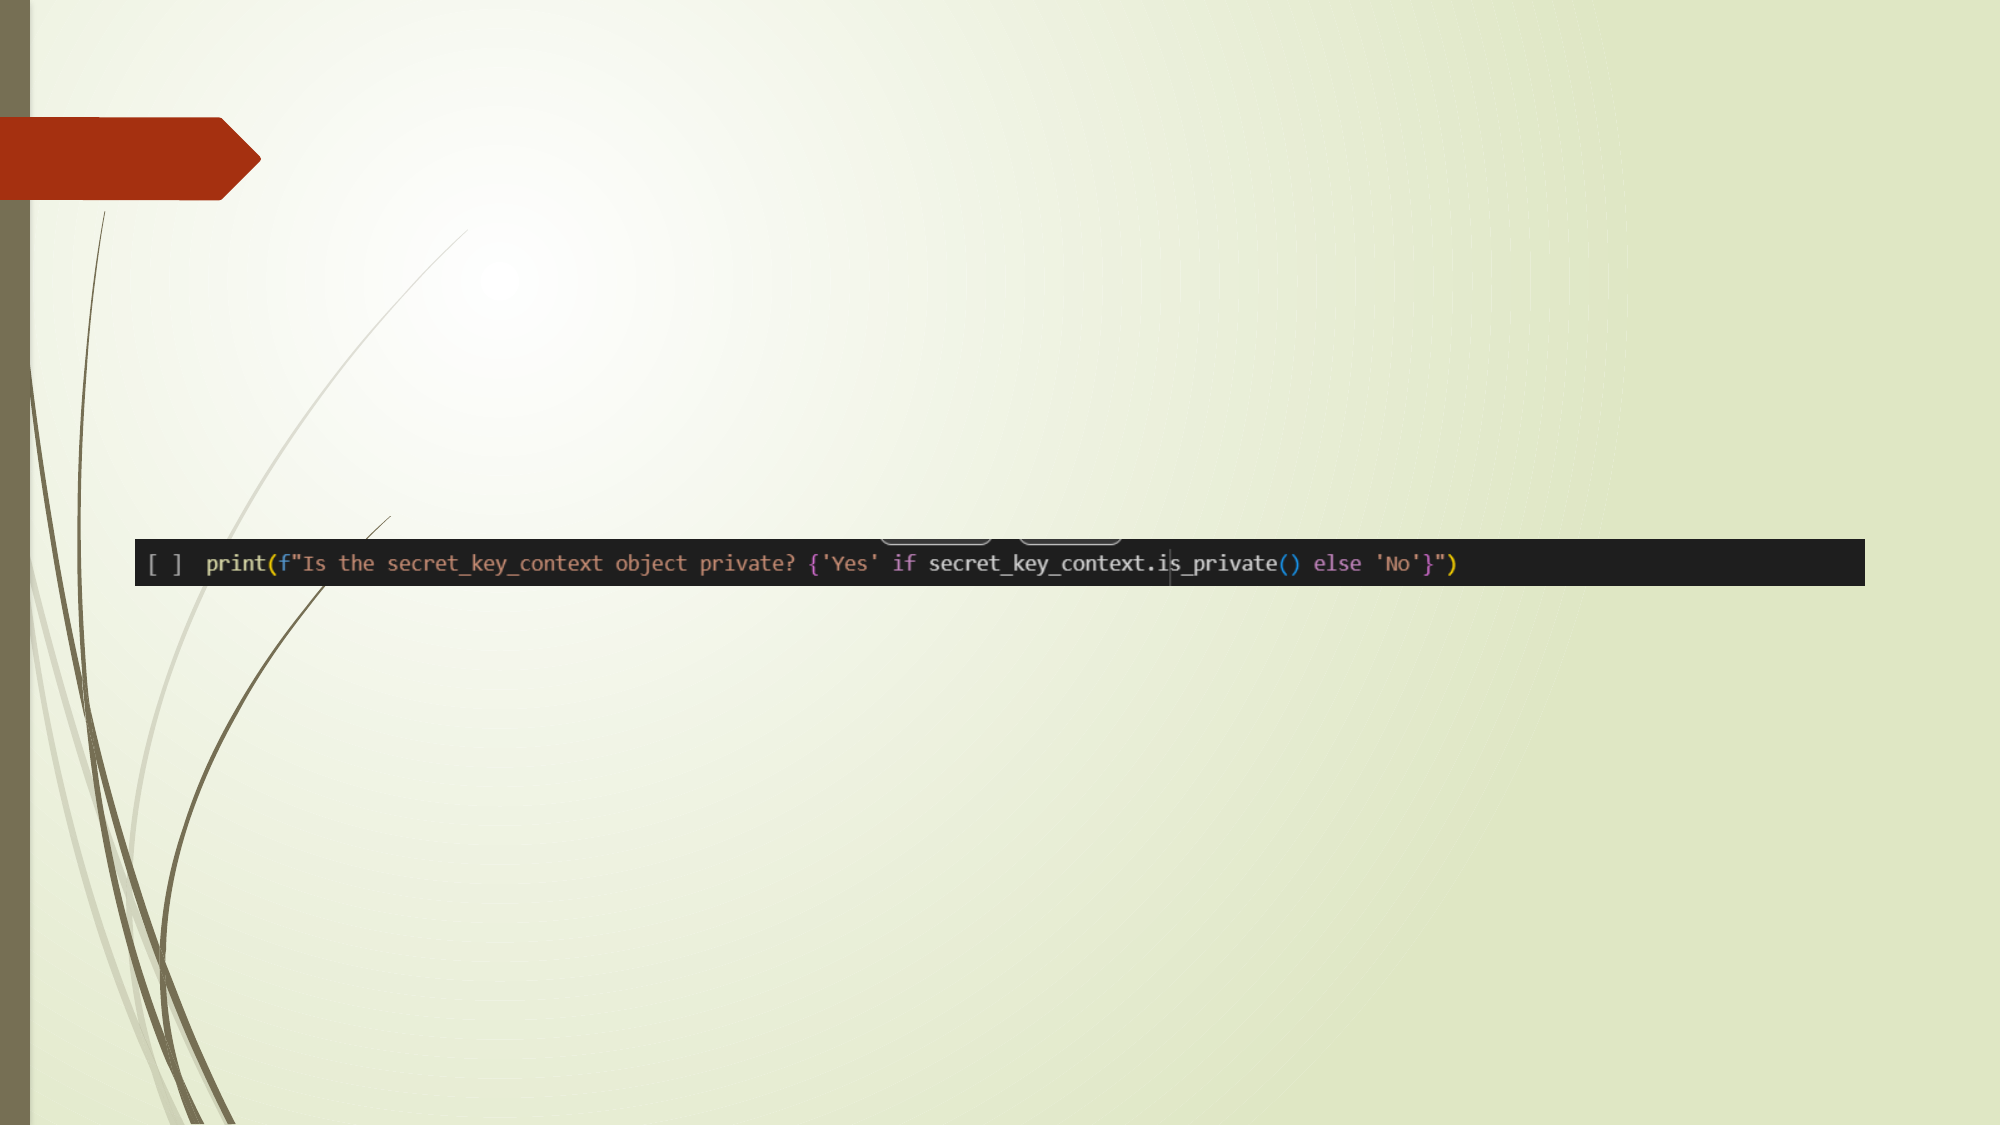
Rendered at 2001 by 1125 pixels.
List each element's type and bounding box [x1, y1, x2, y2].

picture [135, 539, 1865, 586]
